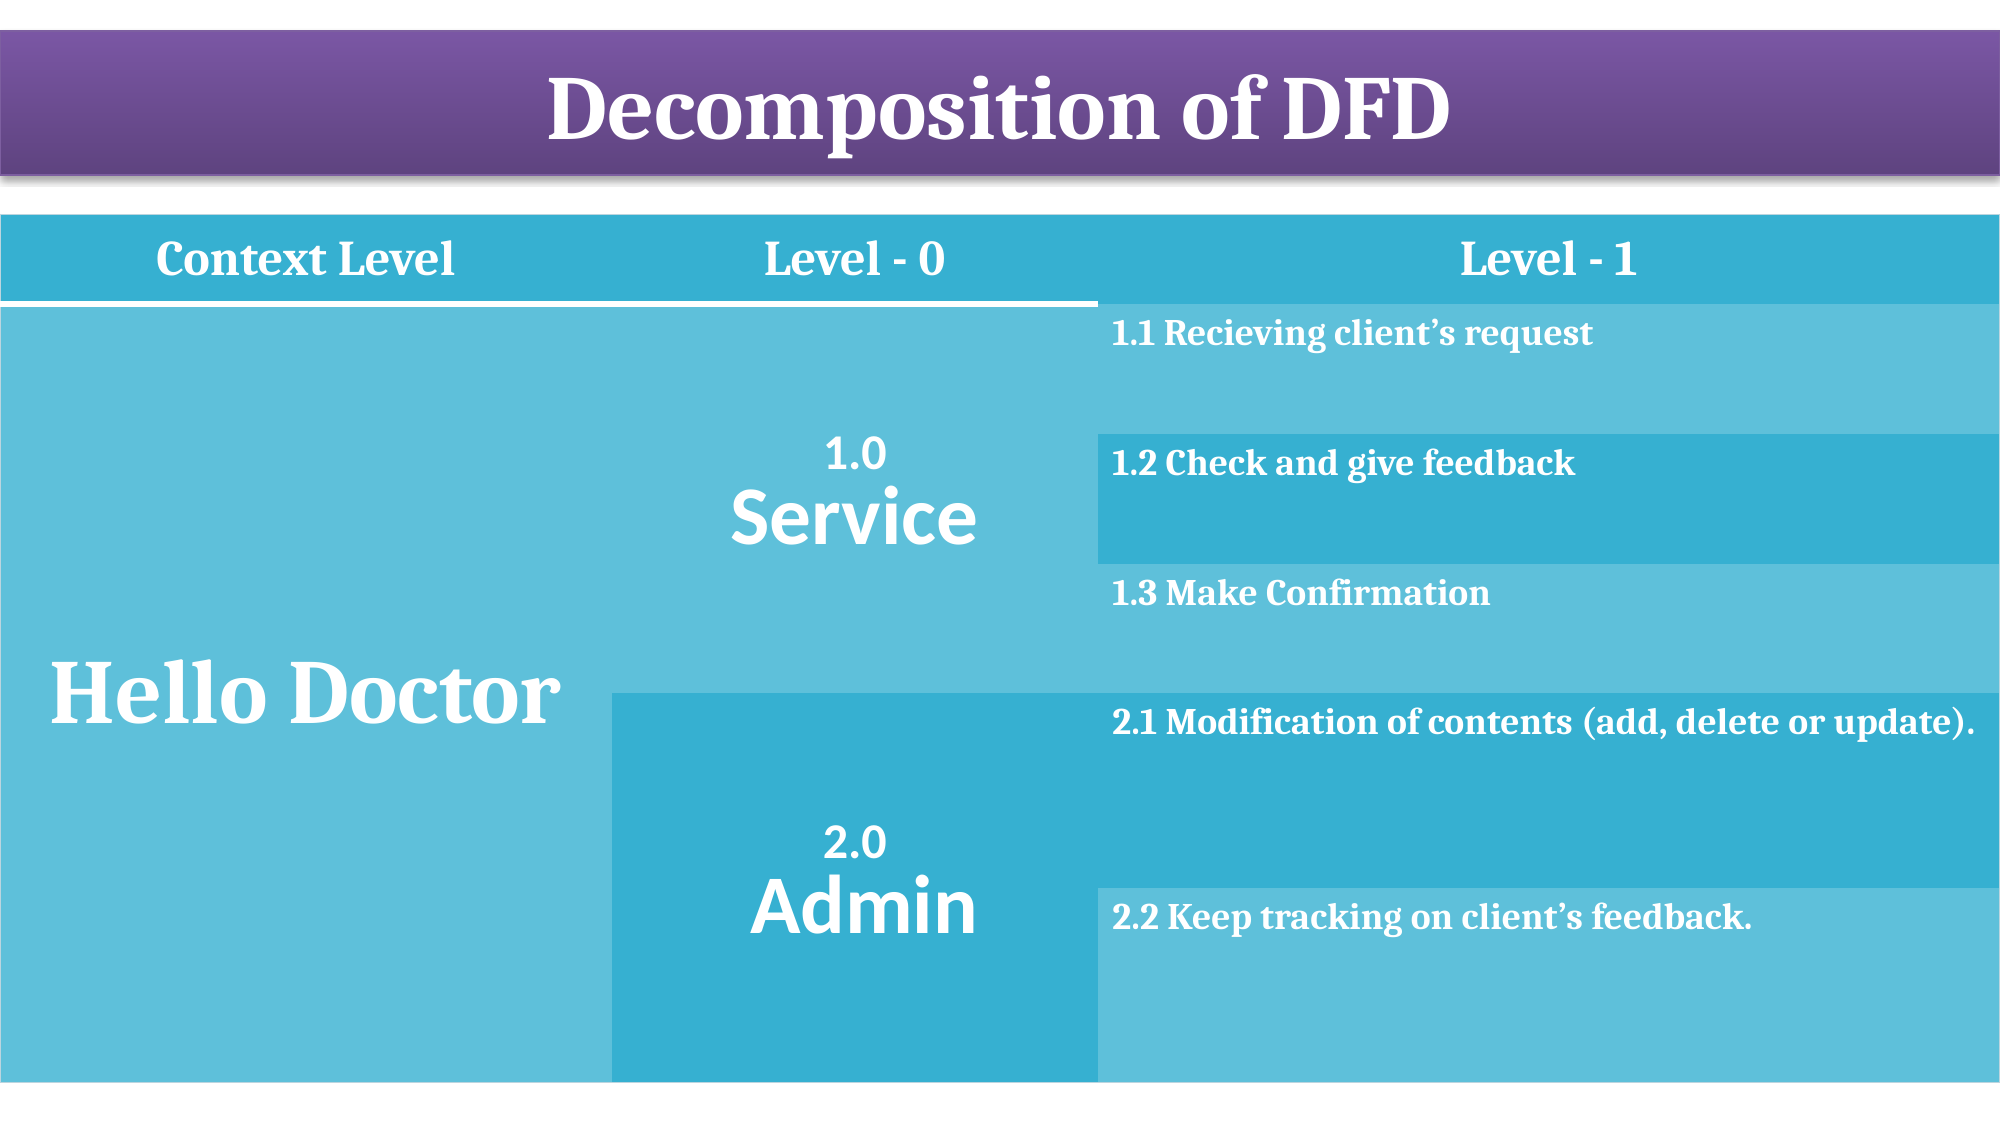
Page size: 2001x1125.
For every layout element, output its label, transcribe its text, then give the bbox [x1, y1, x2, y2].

title Decomposition of DFD [0, 30, 2000, 176]
table_cell 1.0 Service [612, 307, 1098, 693]
table_cell 1.2 Check and give feedback [1098, 434, 1999, 564]
table_cell 1.1 Recieving client’s request [1098, 304, 1999, 434]
table_header Context Level [1, 215, 612, 301]
table_cell 1.3 Make Confirmation [1098, 564, 1999, 693]
table_header Level - 1 [1098, 215, 1999, 304]
table_cell 2.1 Modification of contents (add, delete or update). [1098, 693, 1999, 888]
table_cell 2.0 Admin [612, 693, 1098, 1082]
table_cell Hello Doctor [1, 307, 612, 1082]
table_cell 2.2 Keep tracking on client’s feedback. [1098, 888, 1999, 1082]
table_header Level - 0 [612, 215, 1098, 301]
